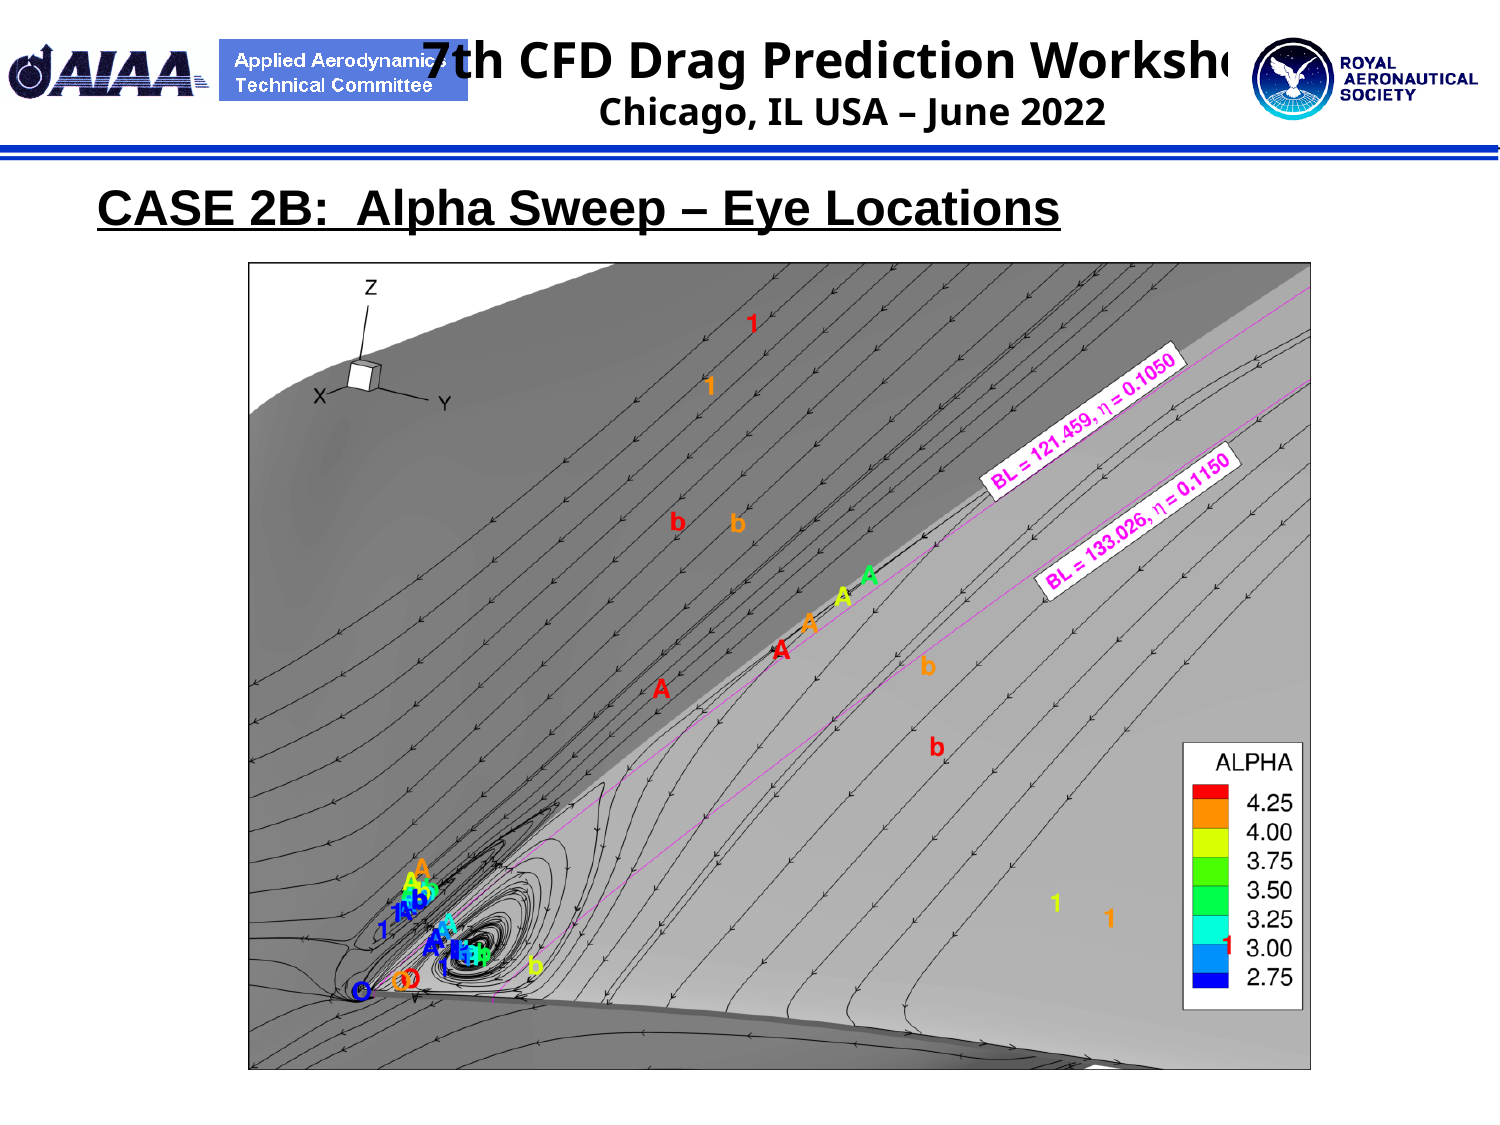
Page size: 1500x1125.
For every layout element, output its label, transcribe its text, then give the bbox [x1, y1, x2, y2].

picture [1228, 13, 1500, 144]
picture [1, 39, 468, 101]
text_box CASE 2B: Alpha Sweep – Eye Locations [82, 167, 1077, 243]
picture [463, 56, 468, 73]
picture [248, 262, 1311, 1070]
